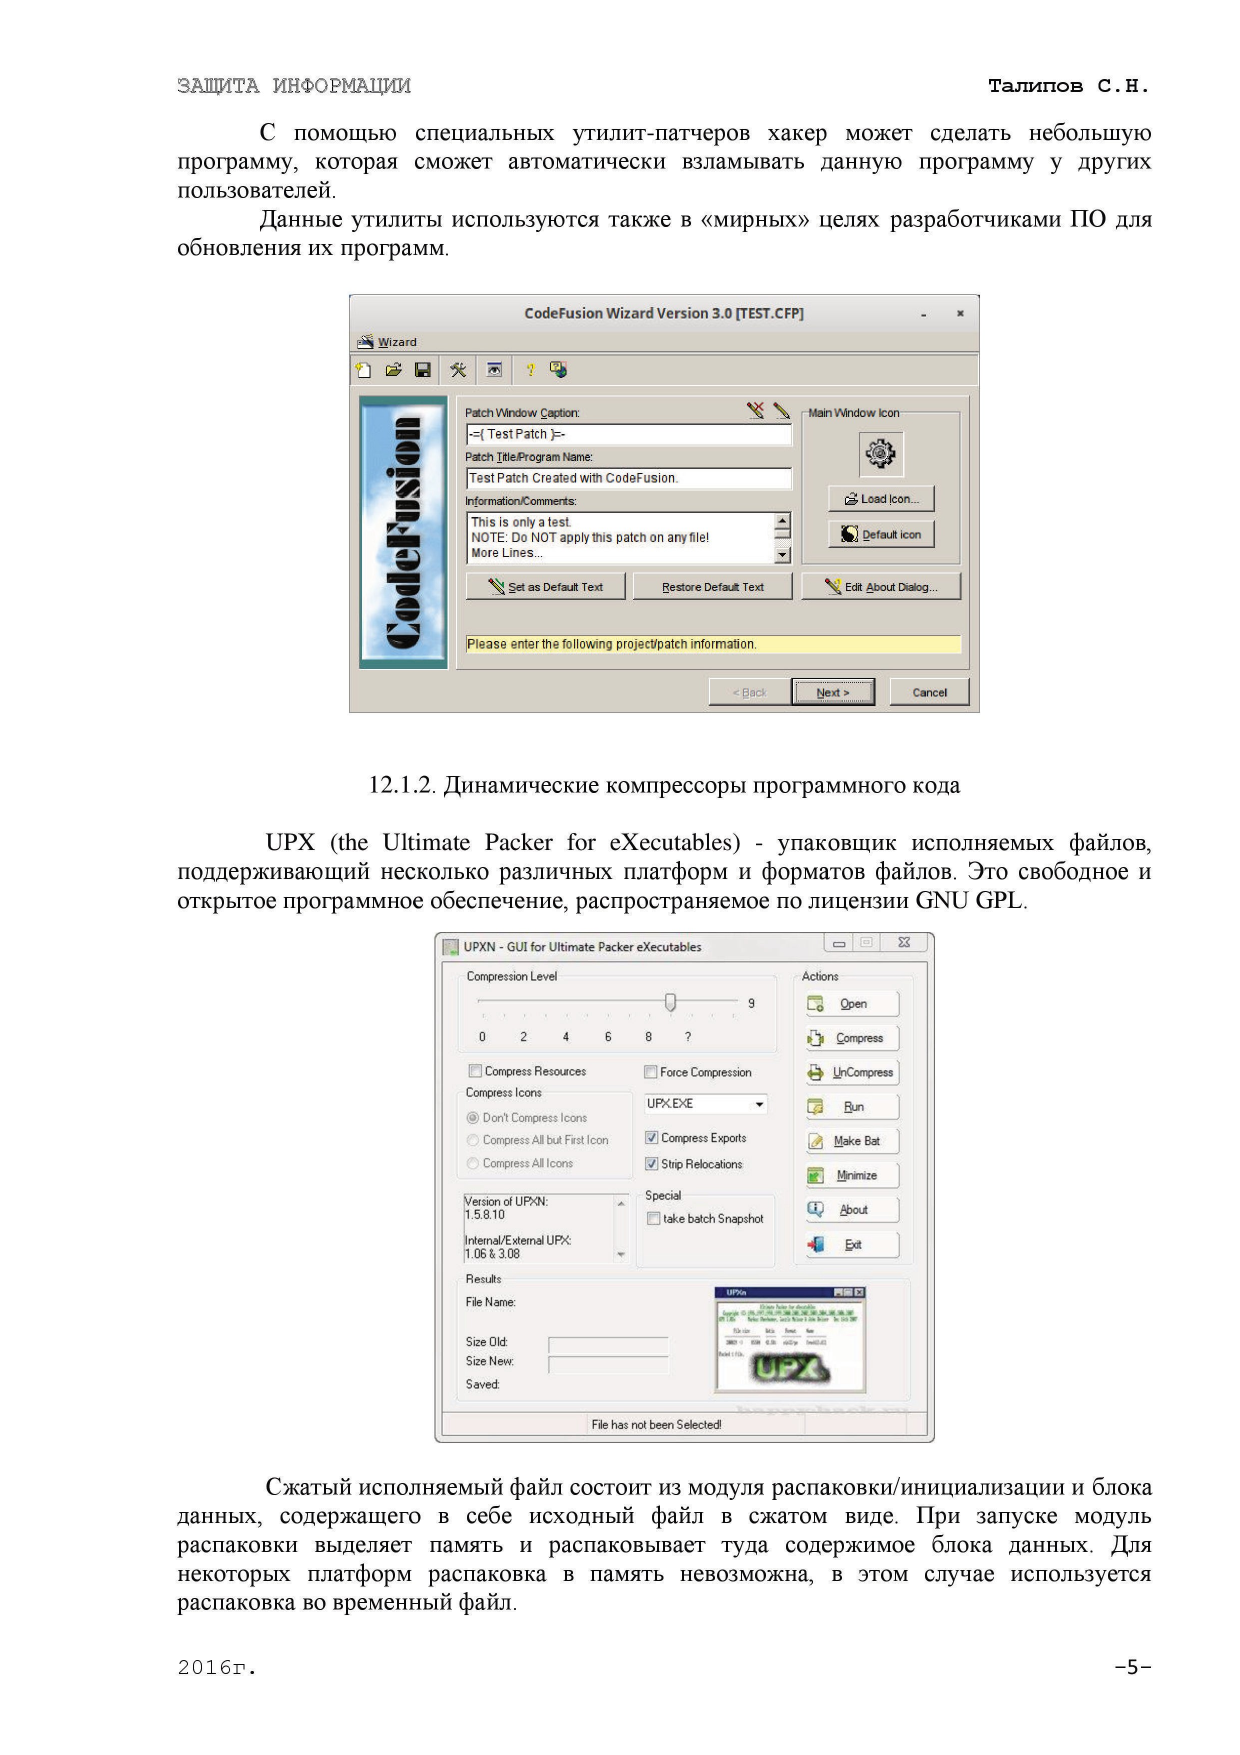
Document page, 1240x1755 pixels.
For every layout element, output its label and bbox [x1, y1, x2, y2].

text_box [0, 0, 1240, 1754]
